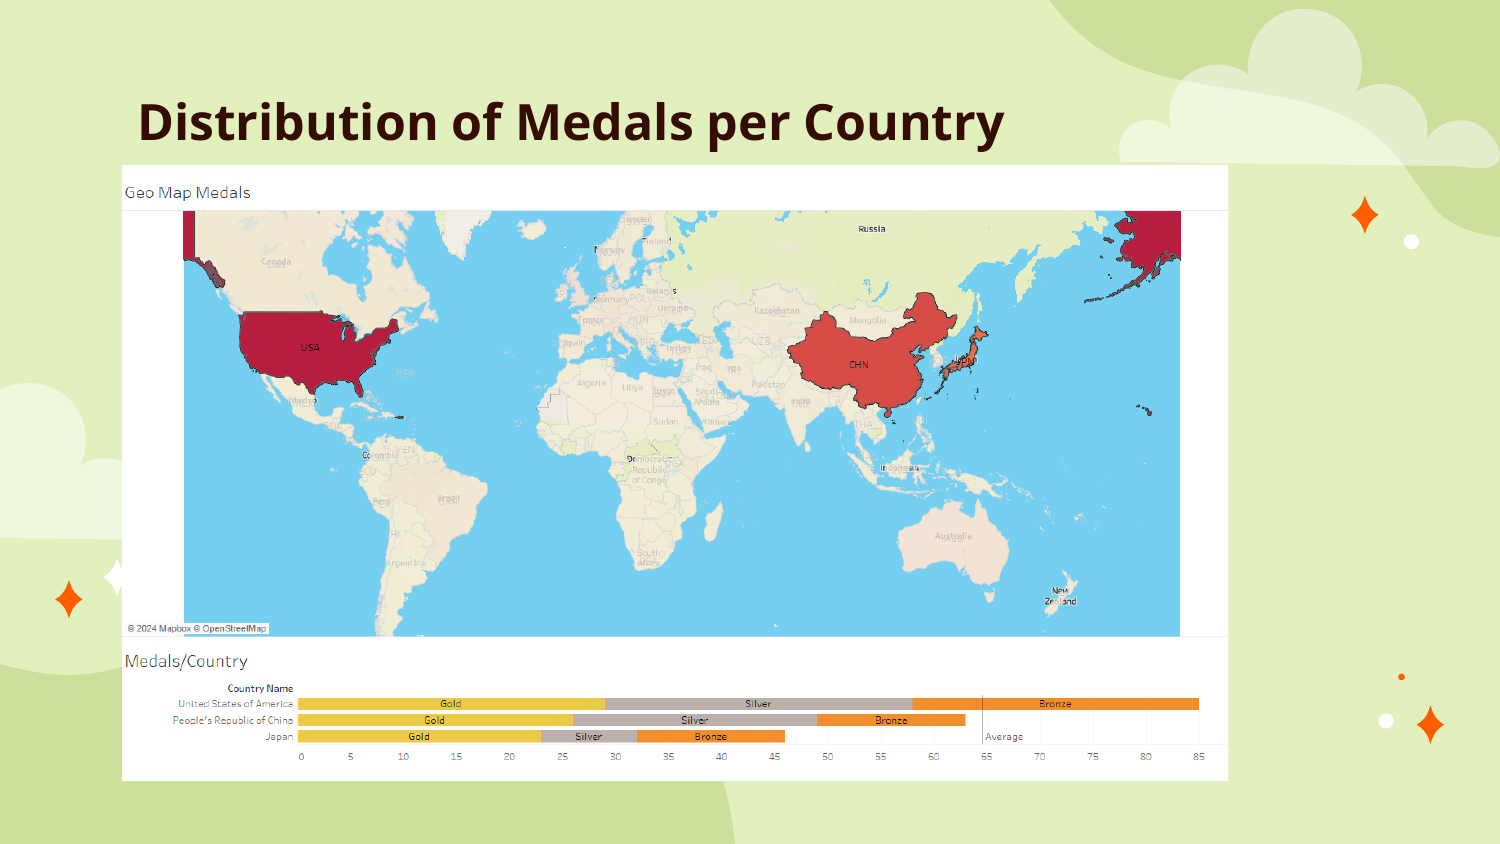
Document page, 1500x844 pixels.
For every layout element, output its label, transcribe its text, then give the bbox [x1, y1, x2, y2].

title Distribution of Medals per Country [122, 46, 1229, 164]
picture [121, 164, 1229, 781]
